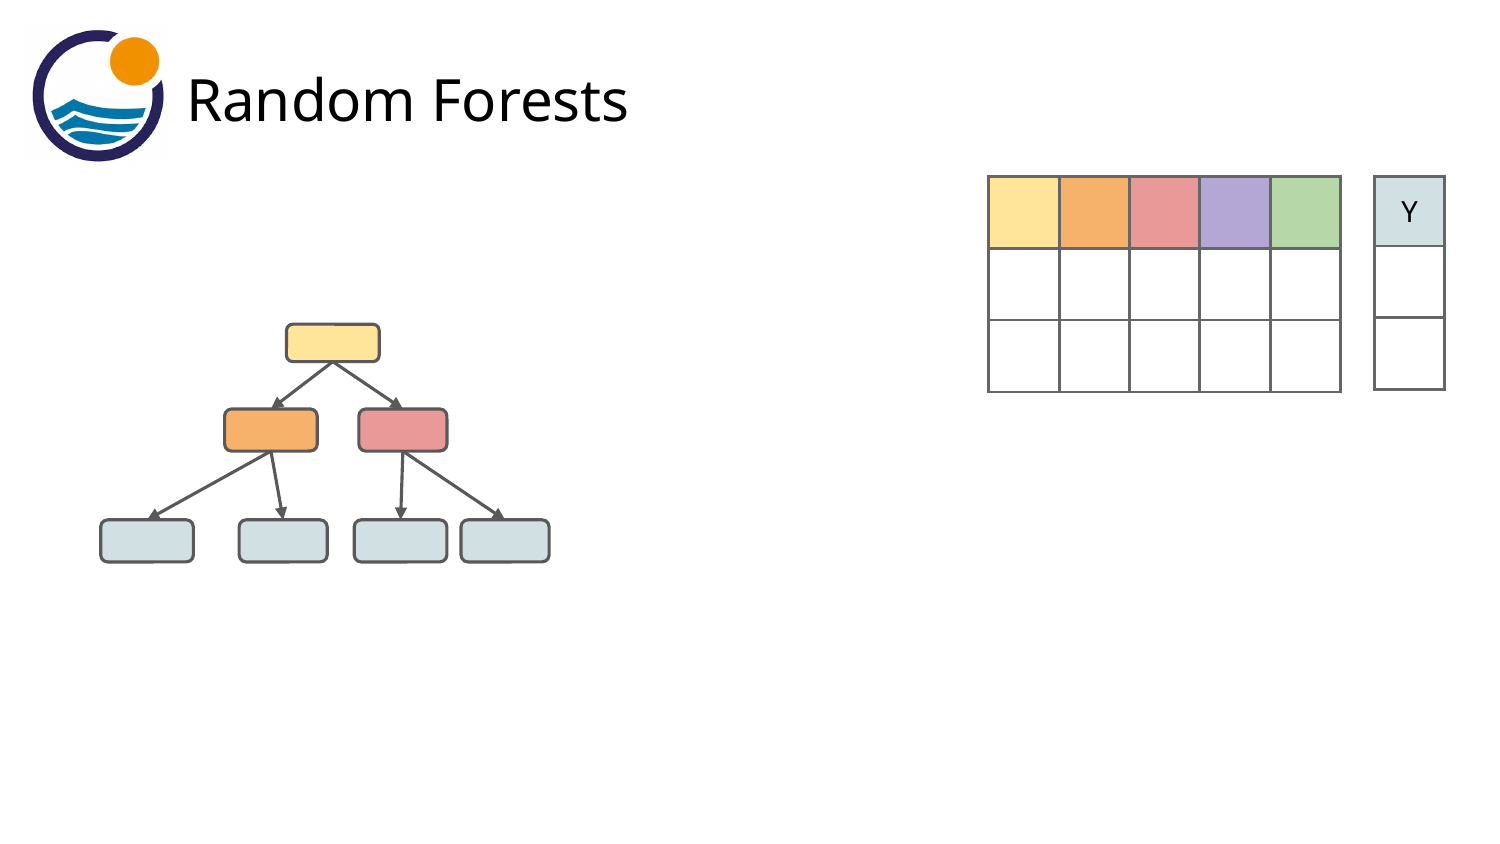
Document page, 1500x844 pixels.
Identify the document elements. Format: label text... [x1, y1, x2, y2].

text_box [100, 519, 194, 562]
table_cell [1376, 319, 1443, 388]
table_cell [1272, 321, 1339, 391]
title Random Forests [176, 48, 1449, 143]
table_header [1131, 178, 1198, 247]
table_header [1272, 178, 1339, 247]
text_box [286, 324, 380, 360]
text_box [146, 450, 269, 521]
text_box [354, 519, 447, 562]
text_box [224, 408, 318, 452]
table_cell [1061, 321, 1128, 391]
table_cell [990, 321, 1058, 391]
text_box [270, 450, 284, 521]
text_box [332, 361, 404, 410]
table_cell [1201, 321, 1269, 391]
table_cell [1131, 321, 1198, 391]
text_box [239, 519, 328, 562]
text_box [270, 361, 331, 410]
table_cell [1201, 250, 1269, 319]
table_cell [1061, 250, 1128, 319]
table_header [990, 178, 1058, 247]
picture [24, 24, 172, 167]
text_box [460, 519, 550, 562]
table_cell [990, 250, 1058, 319]
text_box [402, 450, 506, 521]
table_header [1201, 178, 1269, 247]
table_cell [1272, 250, 1339, 319]
table_header Y [1376, 178, 1443, 245]
text_box [358, 408, 447, 452]
table_cell [1376, 247, 1443, 316]
table_header [1061, 178, 1128, 247]
table_cell [1131, 250, 1198, 319]
